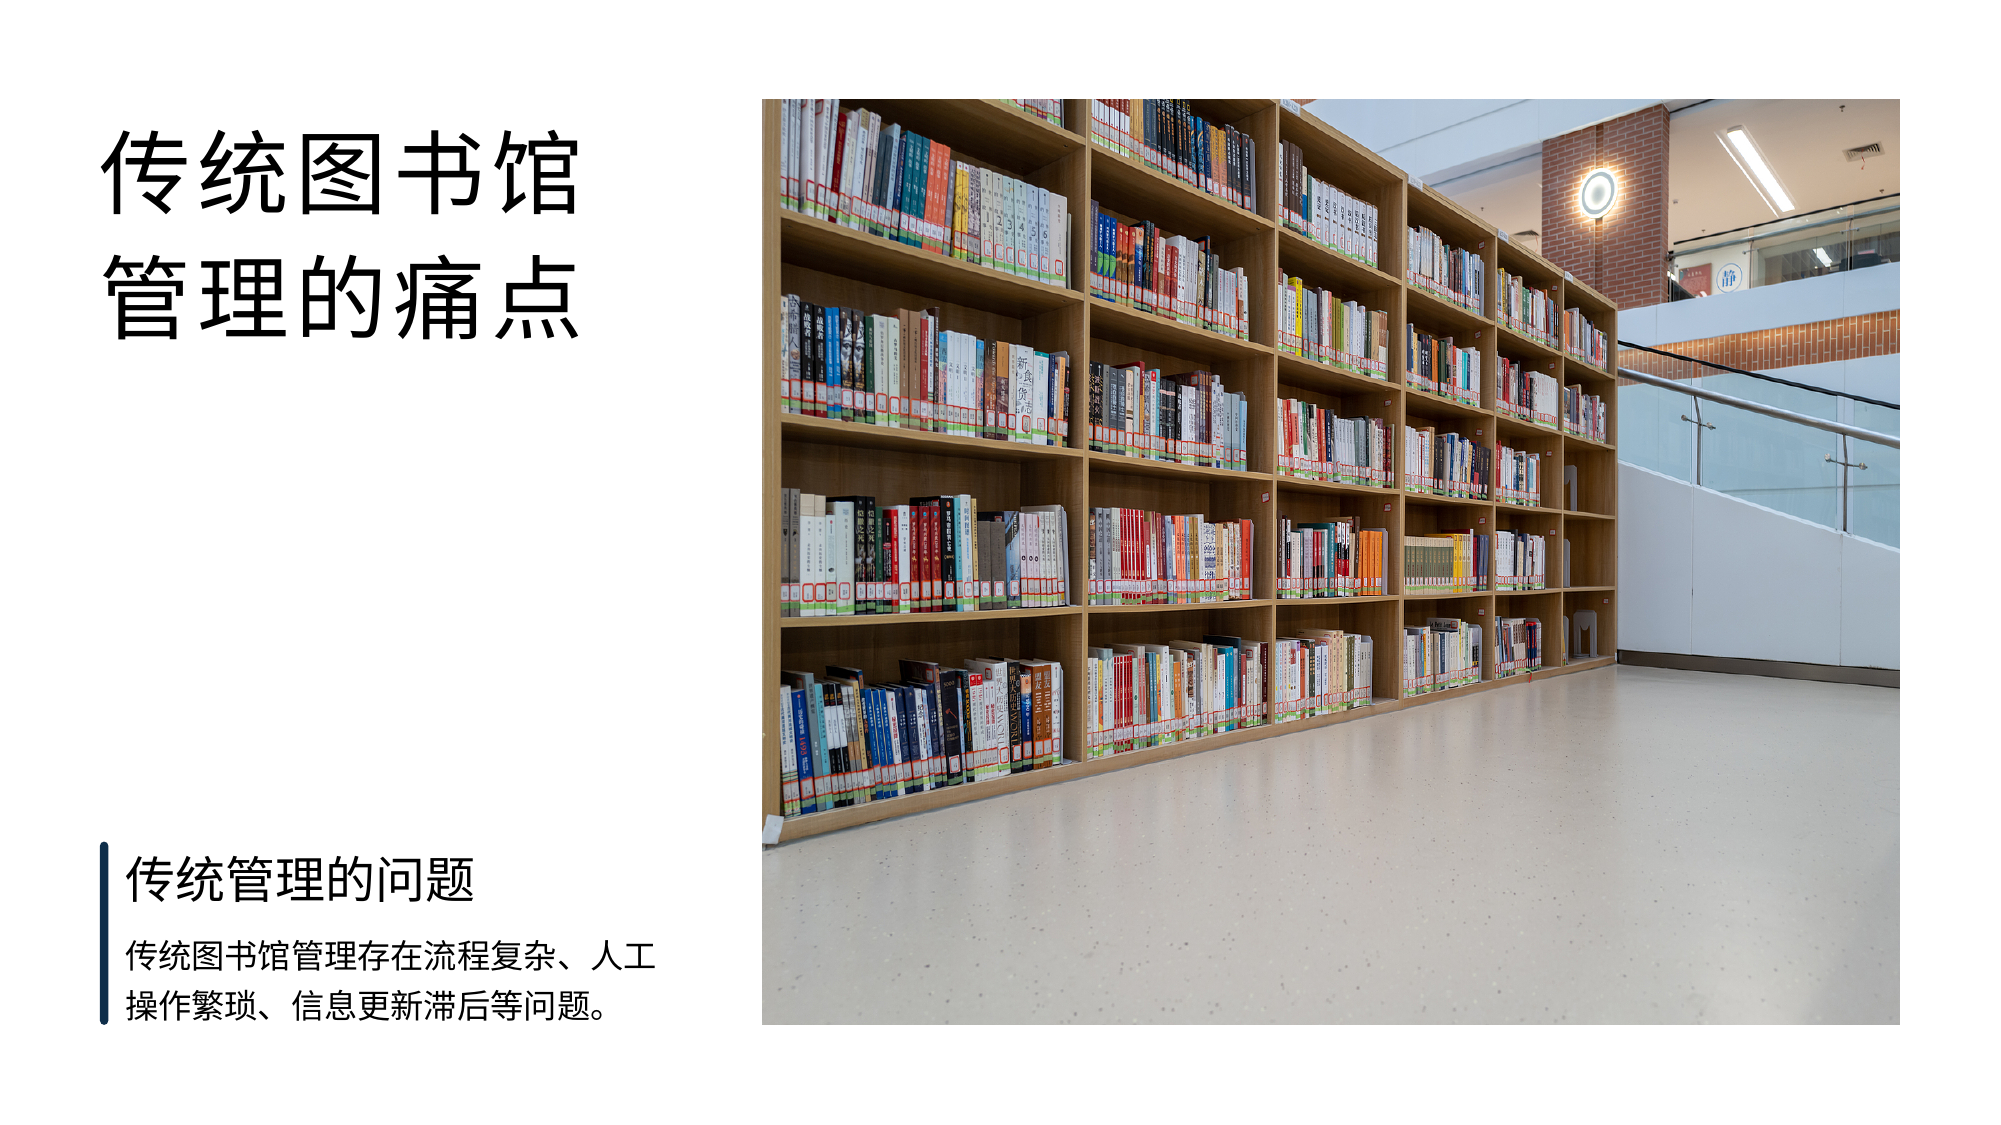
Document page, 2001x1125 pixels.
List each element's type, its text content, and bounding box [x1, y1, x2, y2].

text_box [99, 841, 676, 1026]
title 传统图书馆管理的痛点 [99, 99, 686, 350]
picture [761, 99, 1901, 1026]
